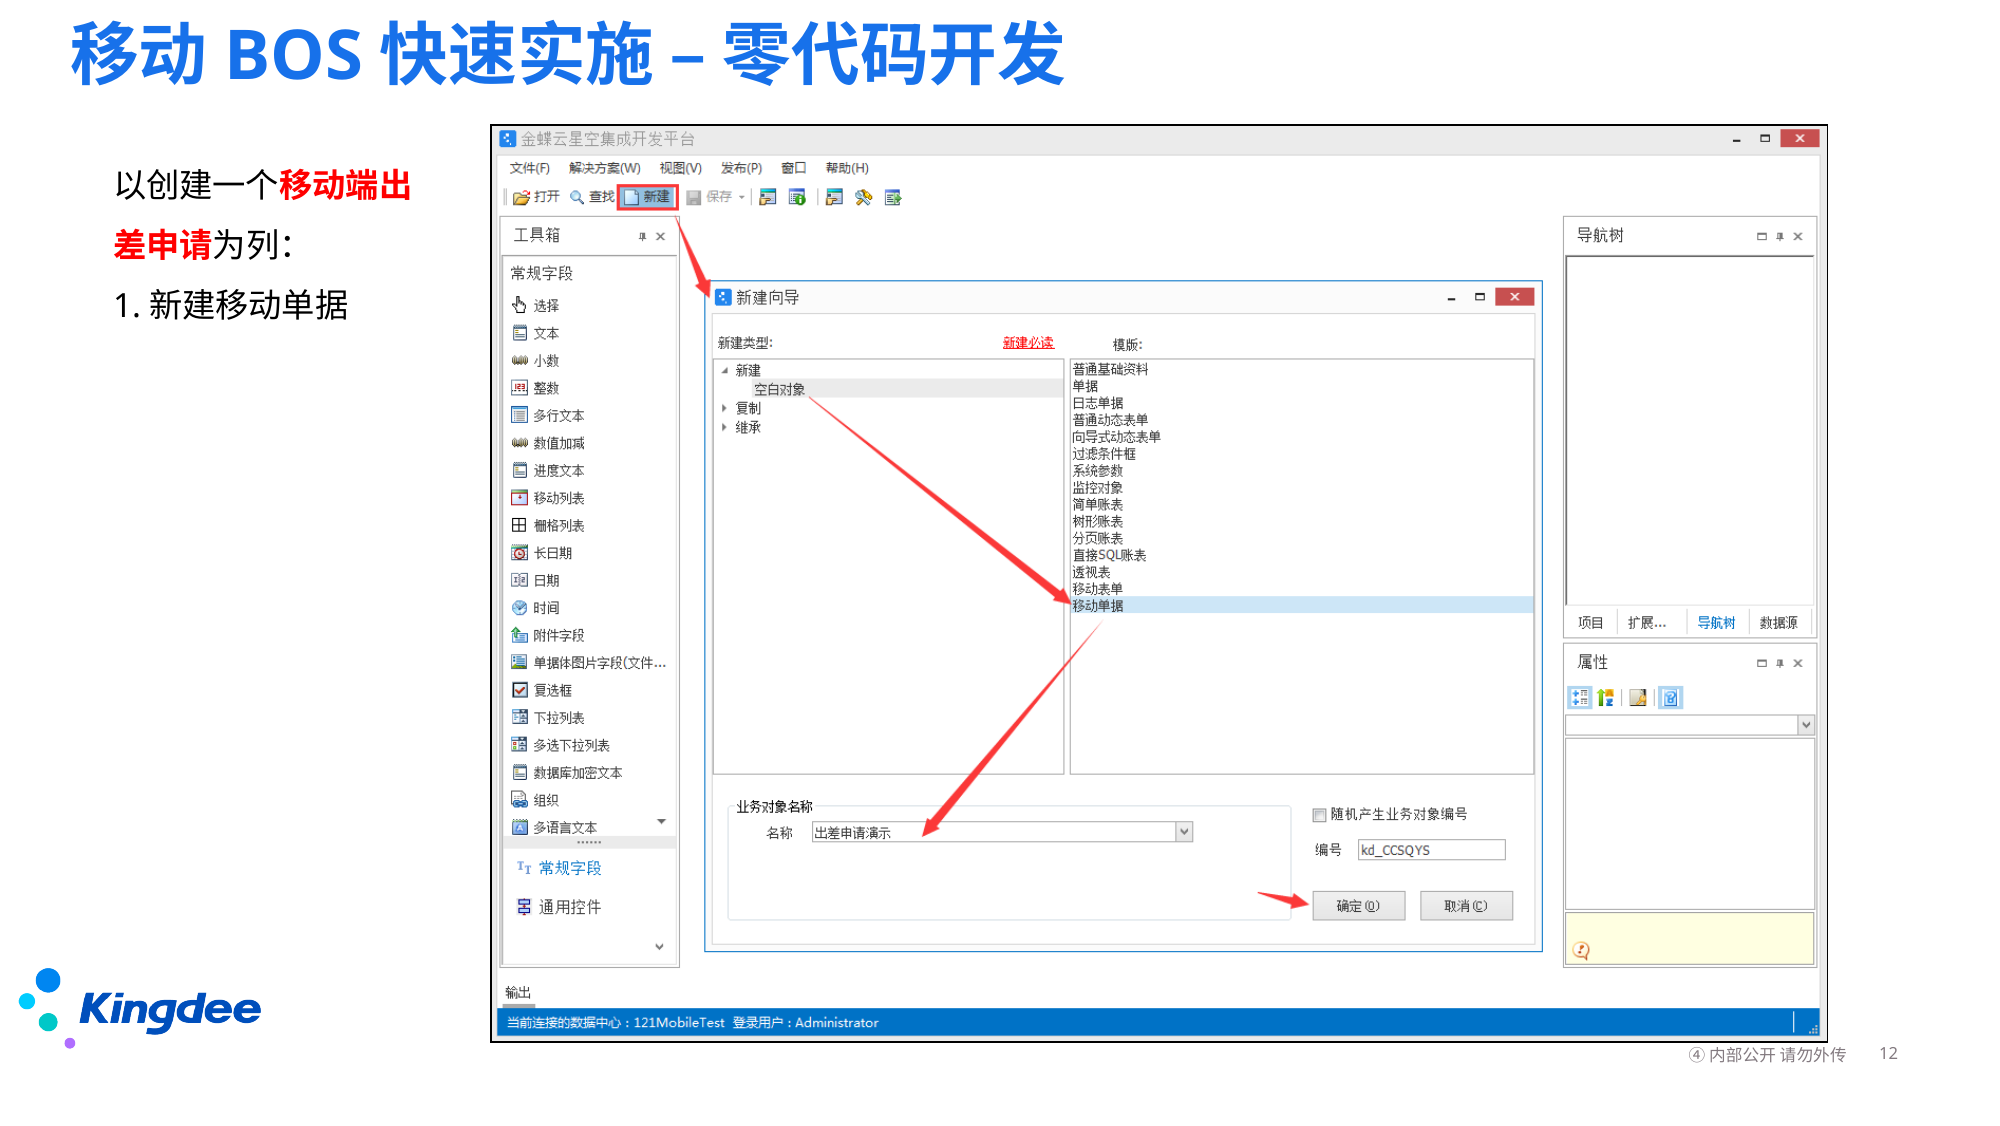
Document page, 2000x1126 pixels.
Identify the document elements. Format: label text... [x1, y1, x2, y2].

picture [491, 125, 1827, 1042]
title 移动BOS快速实施 – 零代码开发 [54, 3, 1780, 114]
text_box 以创建一个移动端出差申请为列： 1.新建移动单据 [98, 137, 453, 392]
picture [18, 967, 261, 1049]
